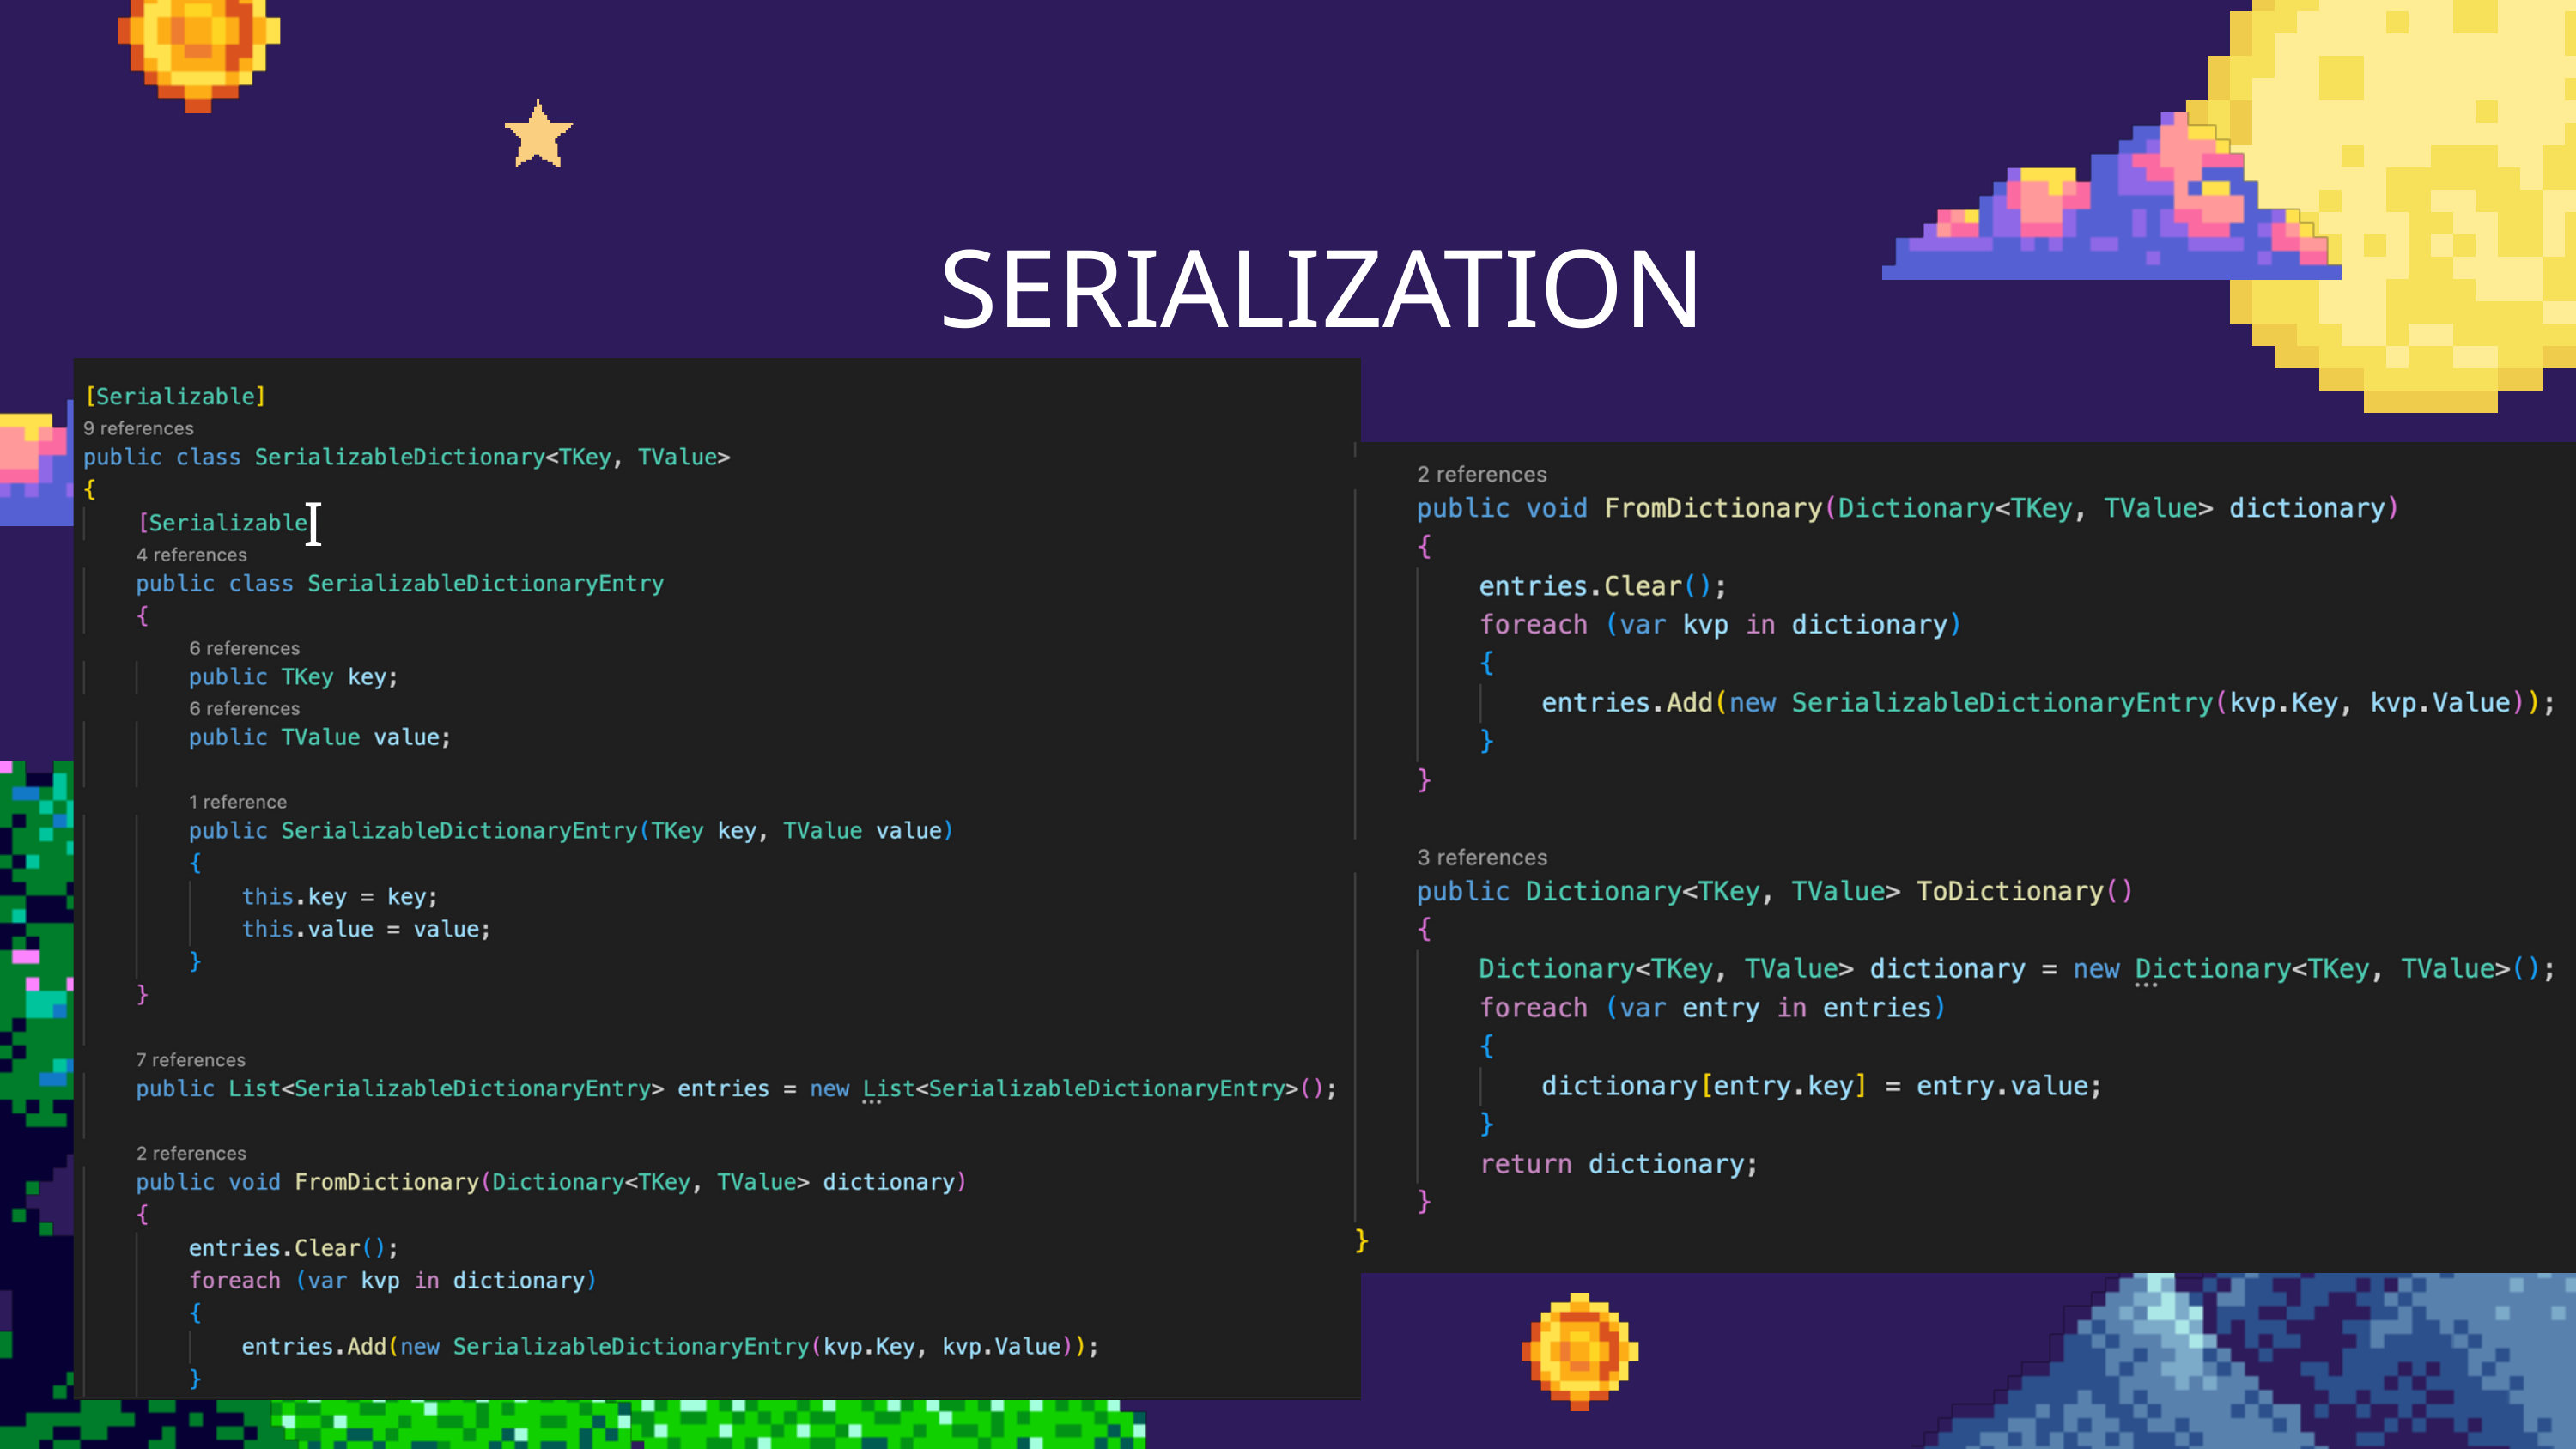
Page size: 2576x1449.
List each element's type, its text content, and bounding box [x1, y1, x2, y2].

text_box [1881, 112, 2342, 280]
text_box [0, 359, 73, 526]
text_box [0, 761, 341, 1449]
text_box [341, 1400, 645, 1449]
text_box [73, 358, 1361, 1400]
text_box [1911, 1273, 2576, 1449]
text_box I [303, 473, 2342, 559]
text_box [118, 0, 281, 113]
text_box [1342, 442, 2576, 1273]
text_box [645, 1400, 1160, 1449]
text_box [1521, 1293, 1639, 1411]
text_box SERIALIZATION [372, 227, 2274, 349]
text_box [505, 99, 574, 167]
text_box [2185, 0, 2576, 413]
